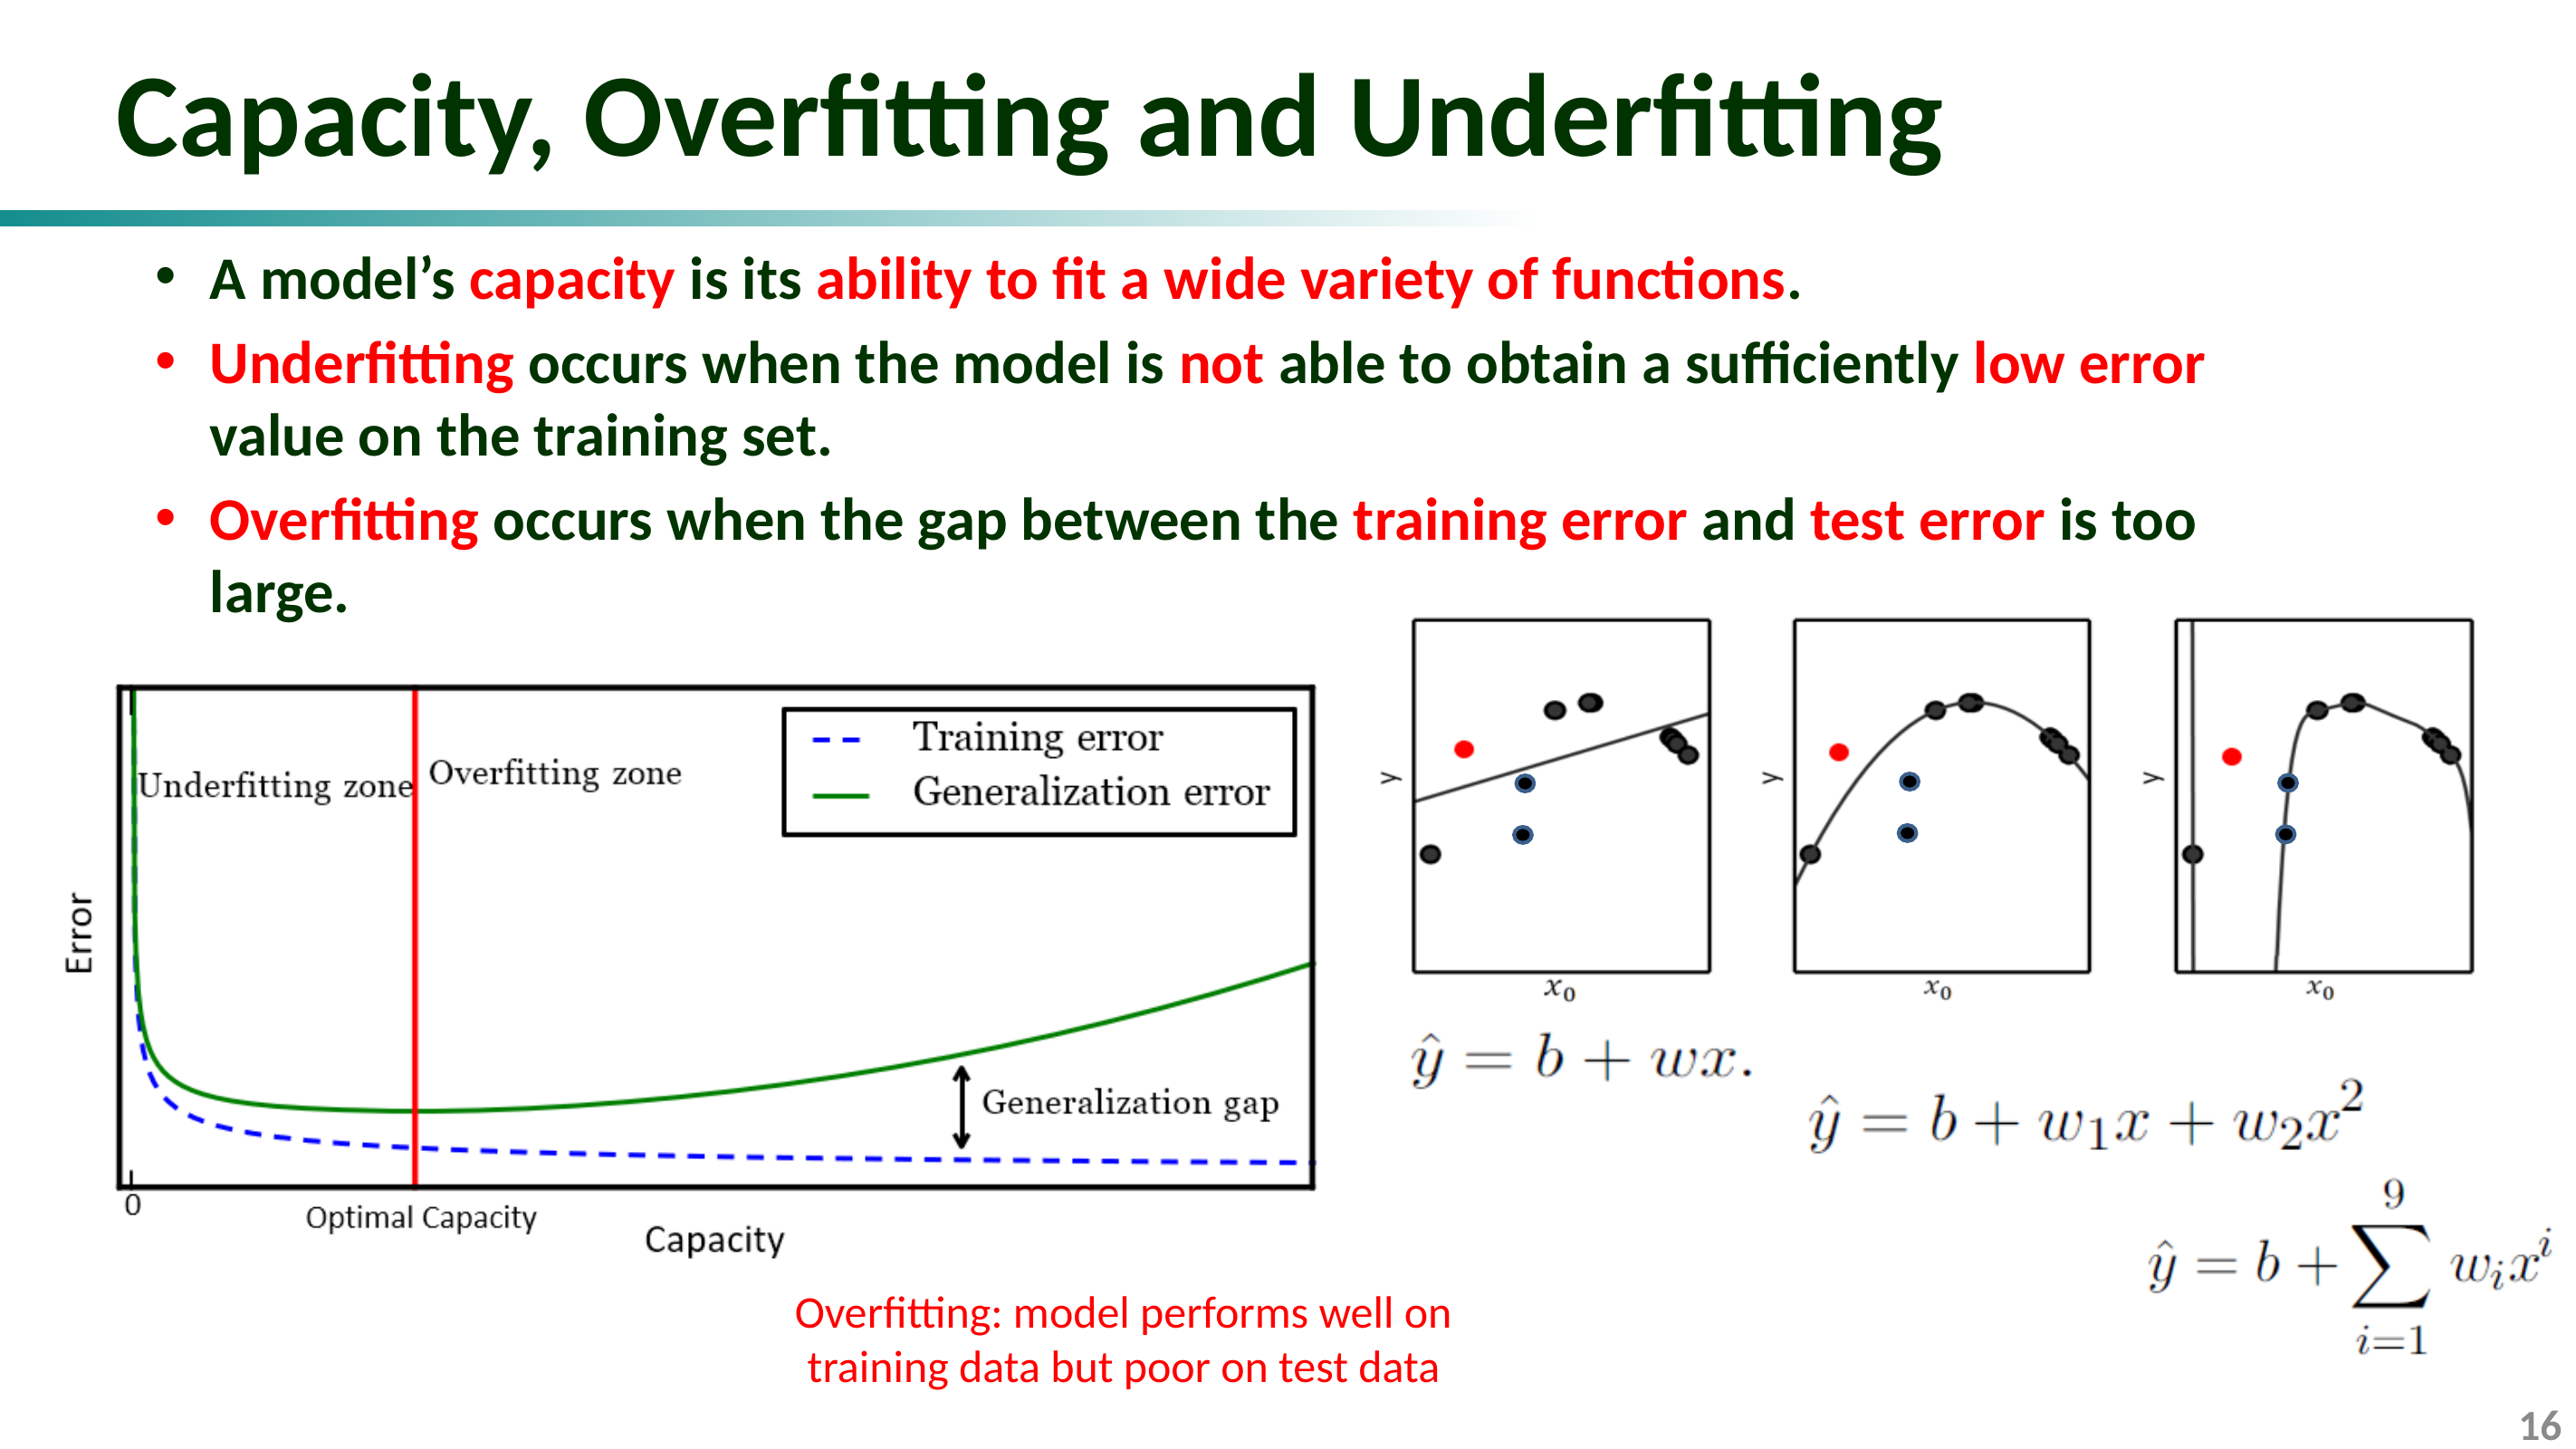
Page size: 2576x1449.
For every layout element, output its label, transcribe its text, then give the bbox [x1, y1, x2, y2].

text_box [1374, 605, 2483, 1099]
title Capacity, Overfitting and Underfitting [102, 15, 2447, 204]
picture [56, 672, 1326, 1266]
slide_number 16 [2393, 1396, 2576, 1449]
text_box Overfitting: model performs well on training data but poor on test data [778, 1275, 1470, 1398]
list A model’s capacity is its ability to fit a wide variety of functions. Underfitting occurs when the model is not able to obtain a sufficiently low error value on the training set. Overfitting occurs when the gap between the training error and test error is too large. [141, 232, 2343, 649]
picture [1796, 1099, 2561, 1366]
